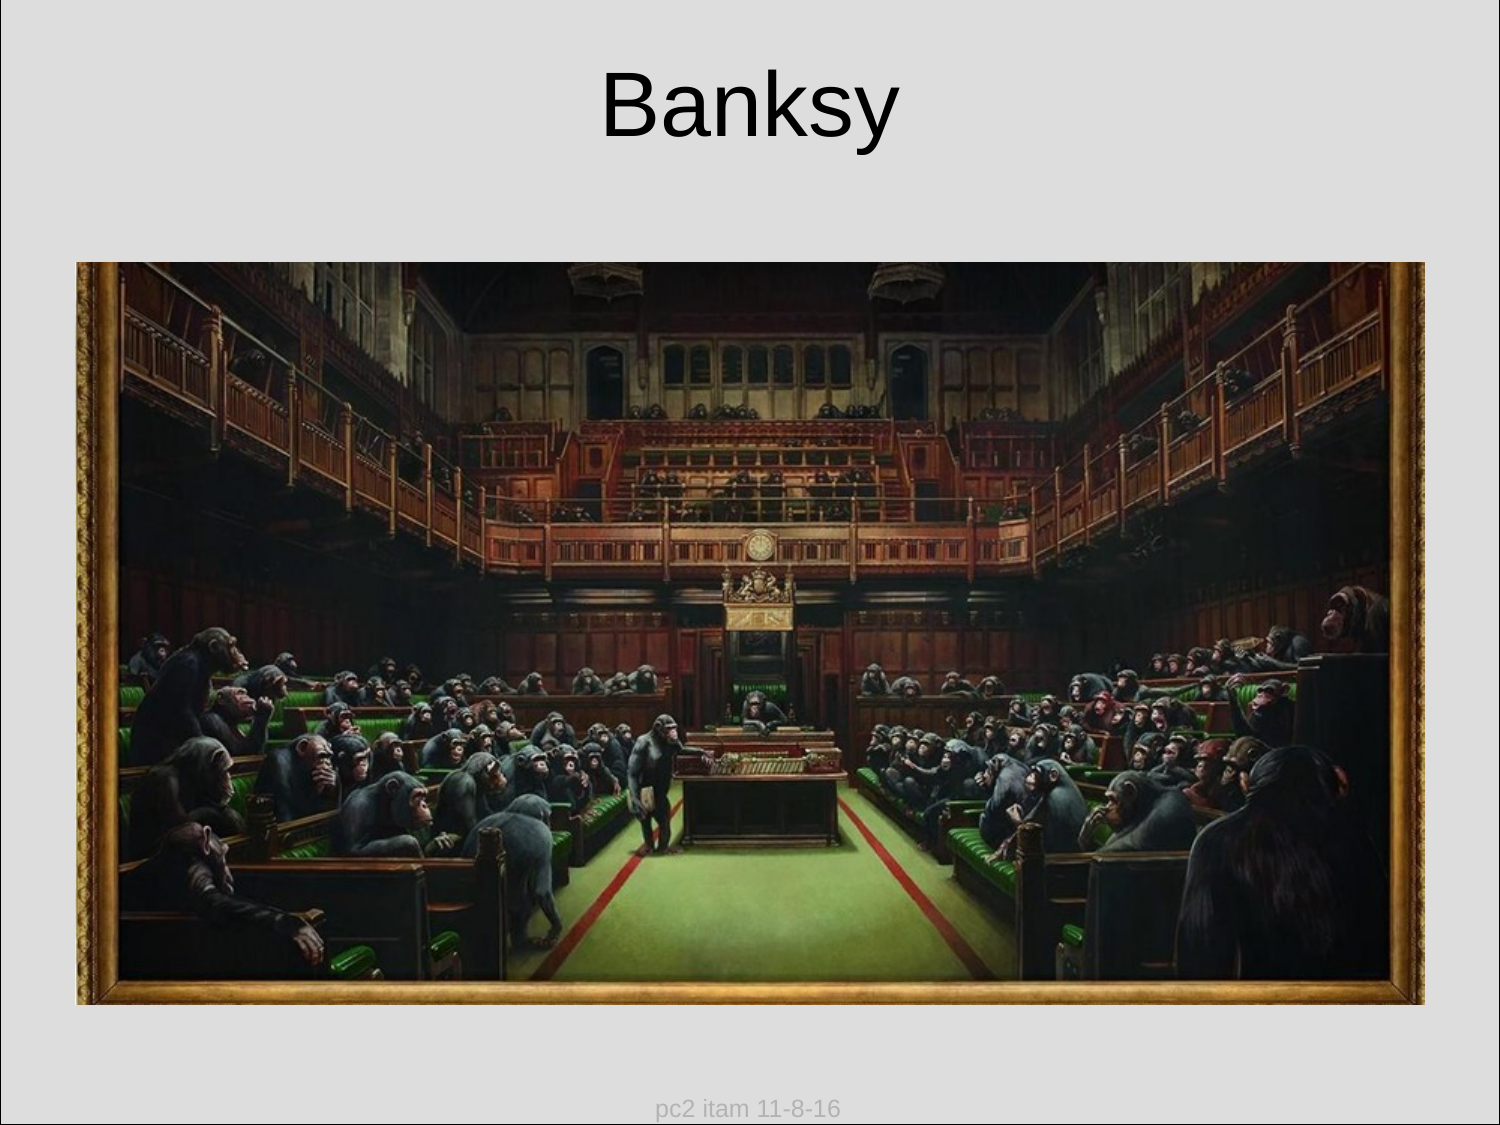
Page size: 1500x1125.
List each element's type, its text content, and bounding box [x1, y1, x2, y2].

picture [74, 262, 1426, 1005]
title Banksy [75, 45, 1425, 233]
